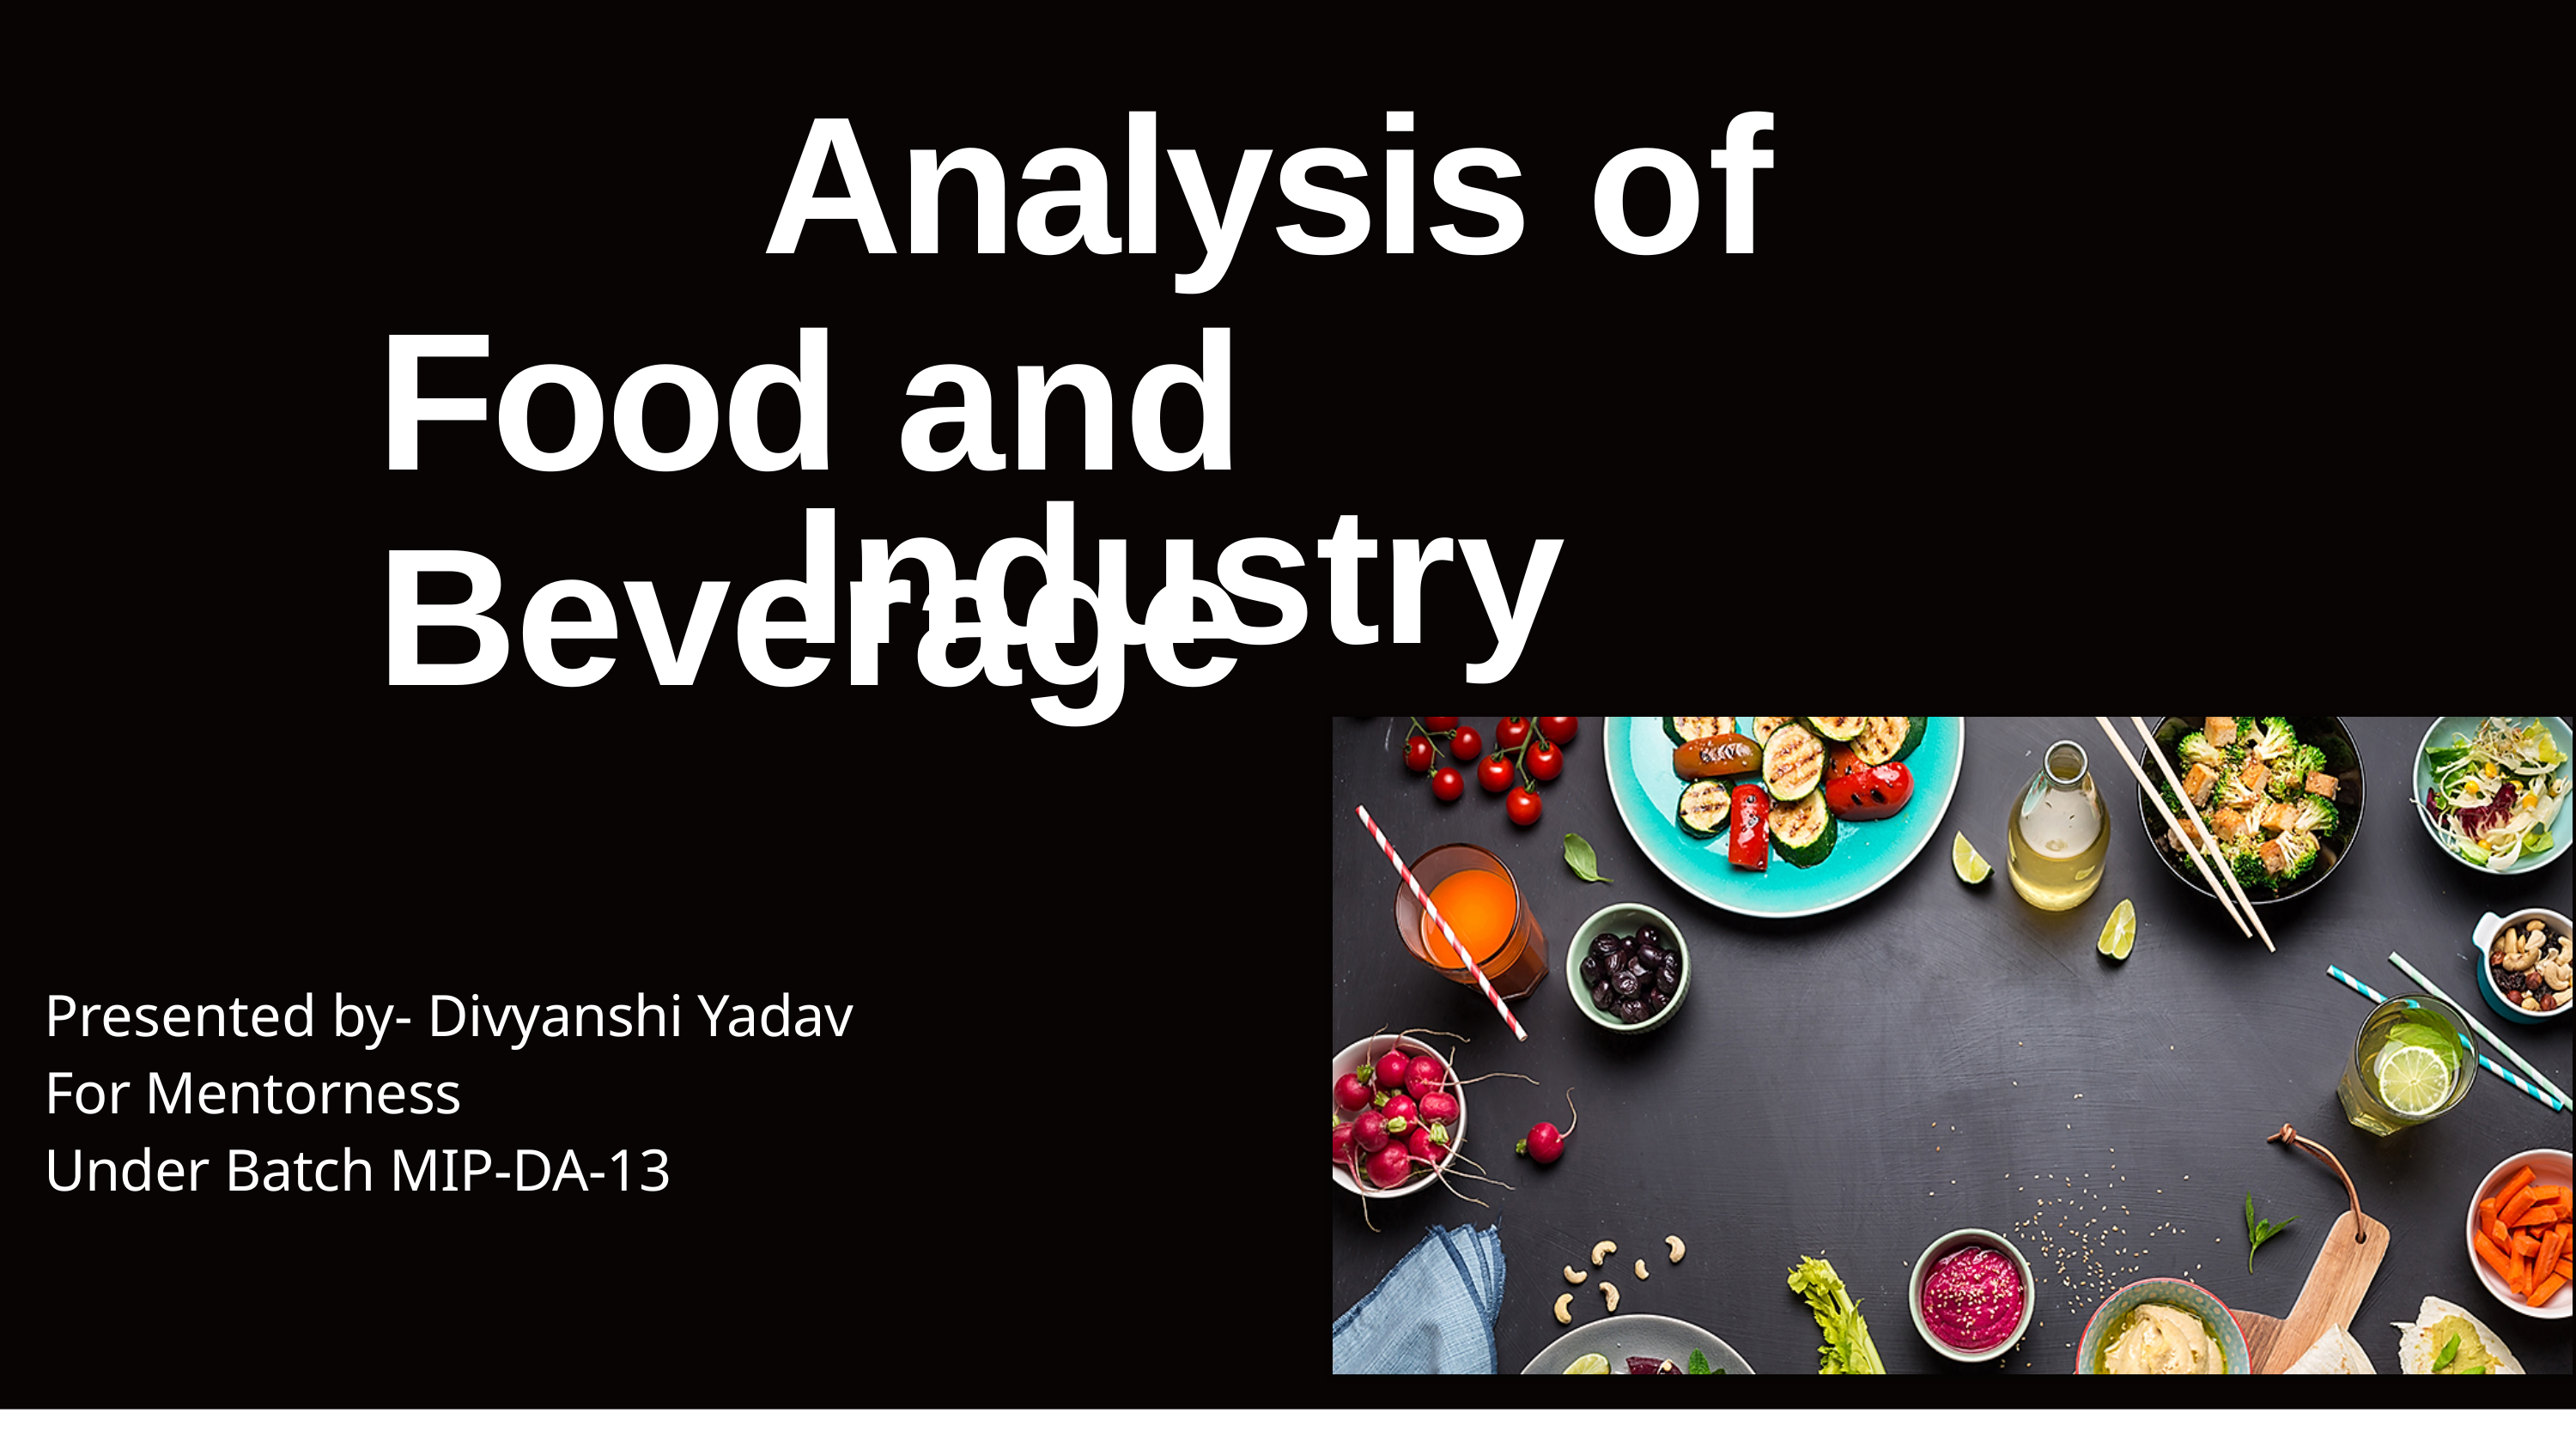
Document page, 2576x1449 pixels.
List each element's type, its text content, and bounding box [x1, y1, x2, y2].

text_box Presented by- Divyanshi Yadav For Mentorness Under Batch MIP-DA-13 [42, 970, 1084, 1255]
text_box Industry [773, 445, 1587, 683]
text_box [0, 0, 2576, 1410]
title Analysis of Food and Beverage [374, 74, 2159, 725]
picture [1332, 717, 2573, 1374]
